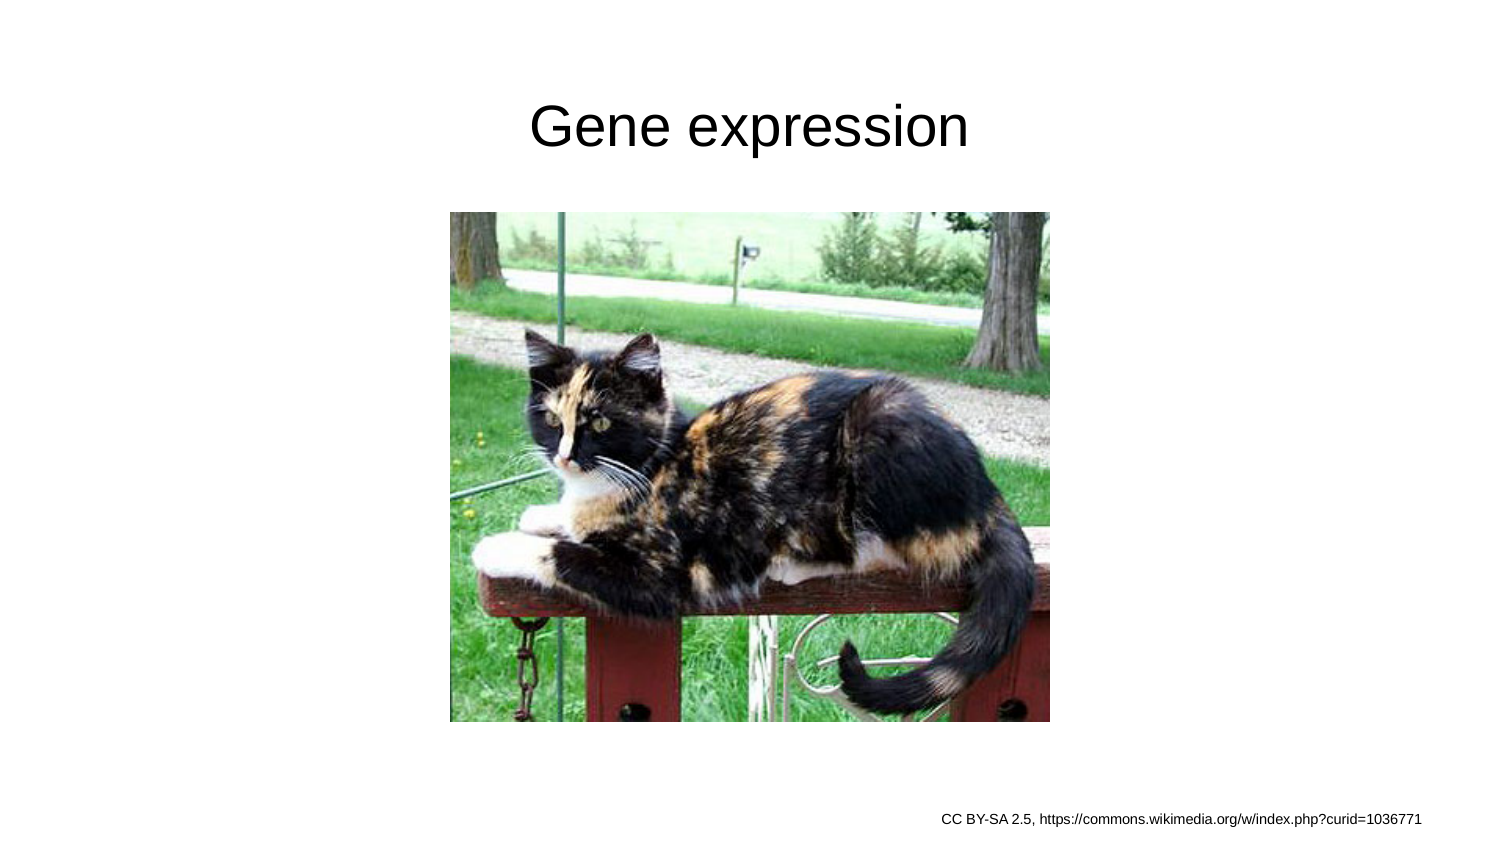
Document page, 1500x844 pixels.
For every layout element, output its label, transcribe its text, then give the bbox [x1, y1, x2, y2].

picture [450, 212, 1050, 722]
title Gene expression [51, 72, 1449, 167]
text_box CC BY-SA 2.5, https://commons.wikimedia.org/w/index.php?curid=1036771 [926, 795, 1500, 844]
